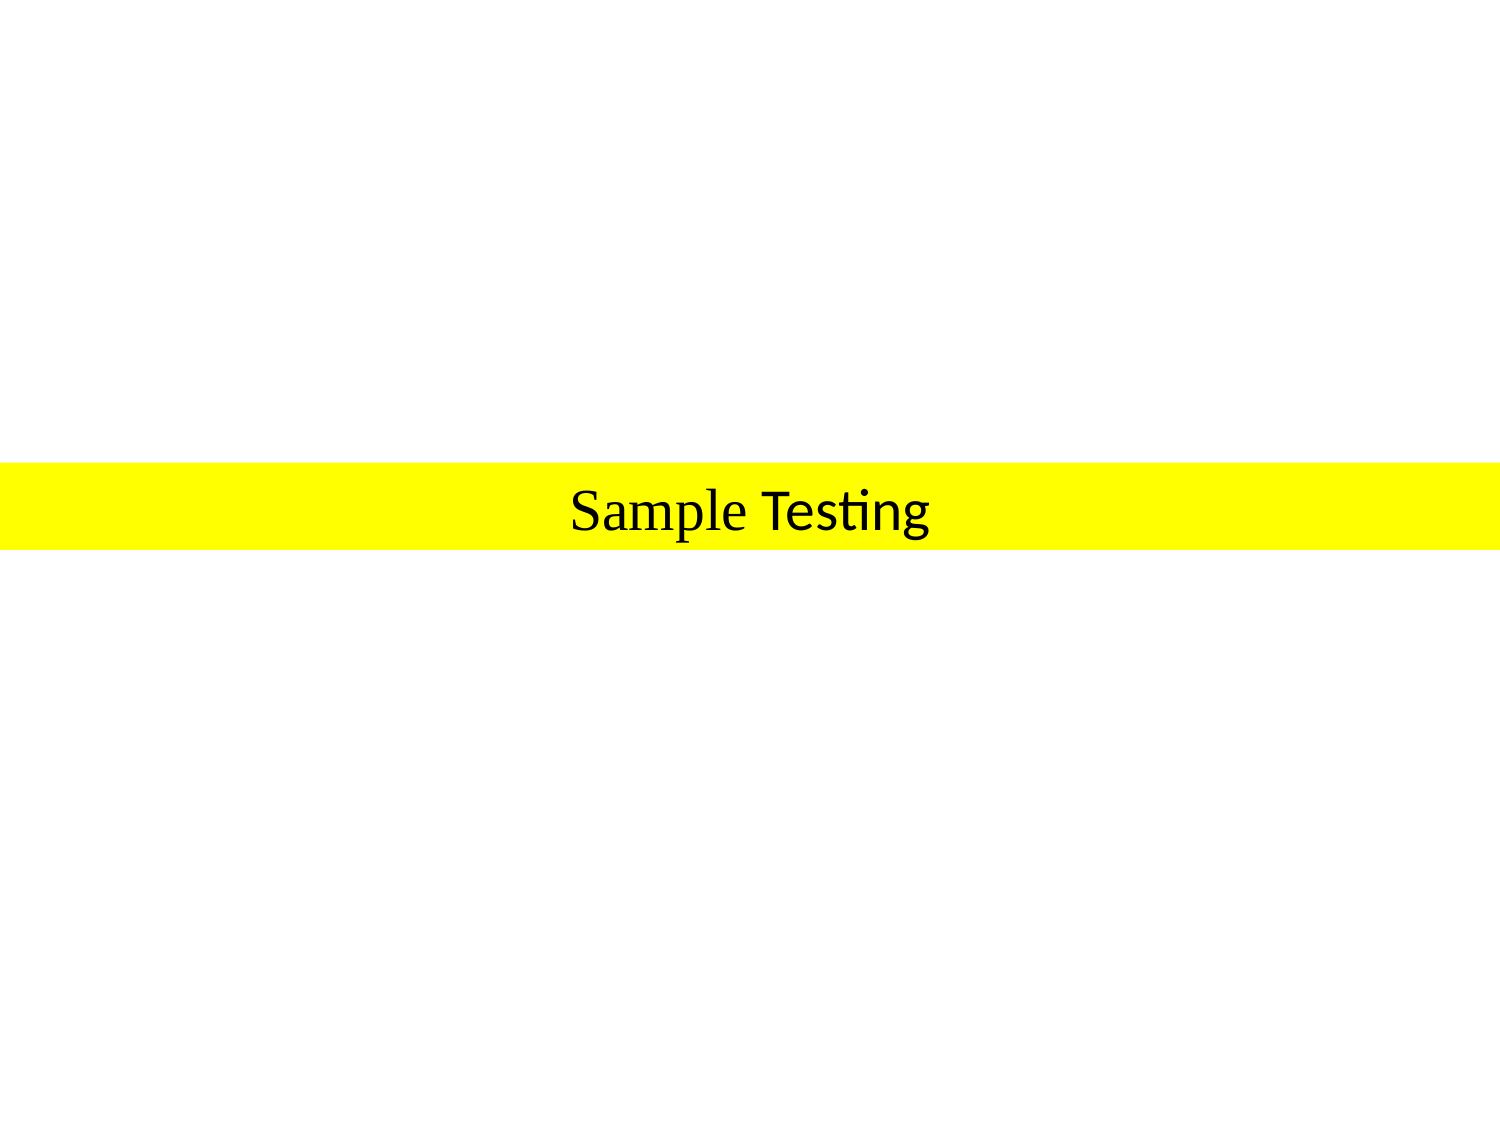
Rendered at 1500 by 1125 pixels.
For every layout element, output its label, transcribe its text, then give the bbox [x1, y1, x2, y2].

title Sample Testing [0, 462, 1500, 550]
